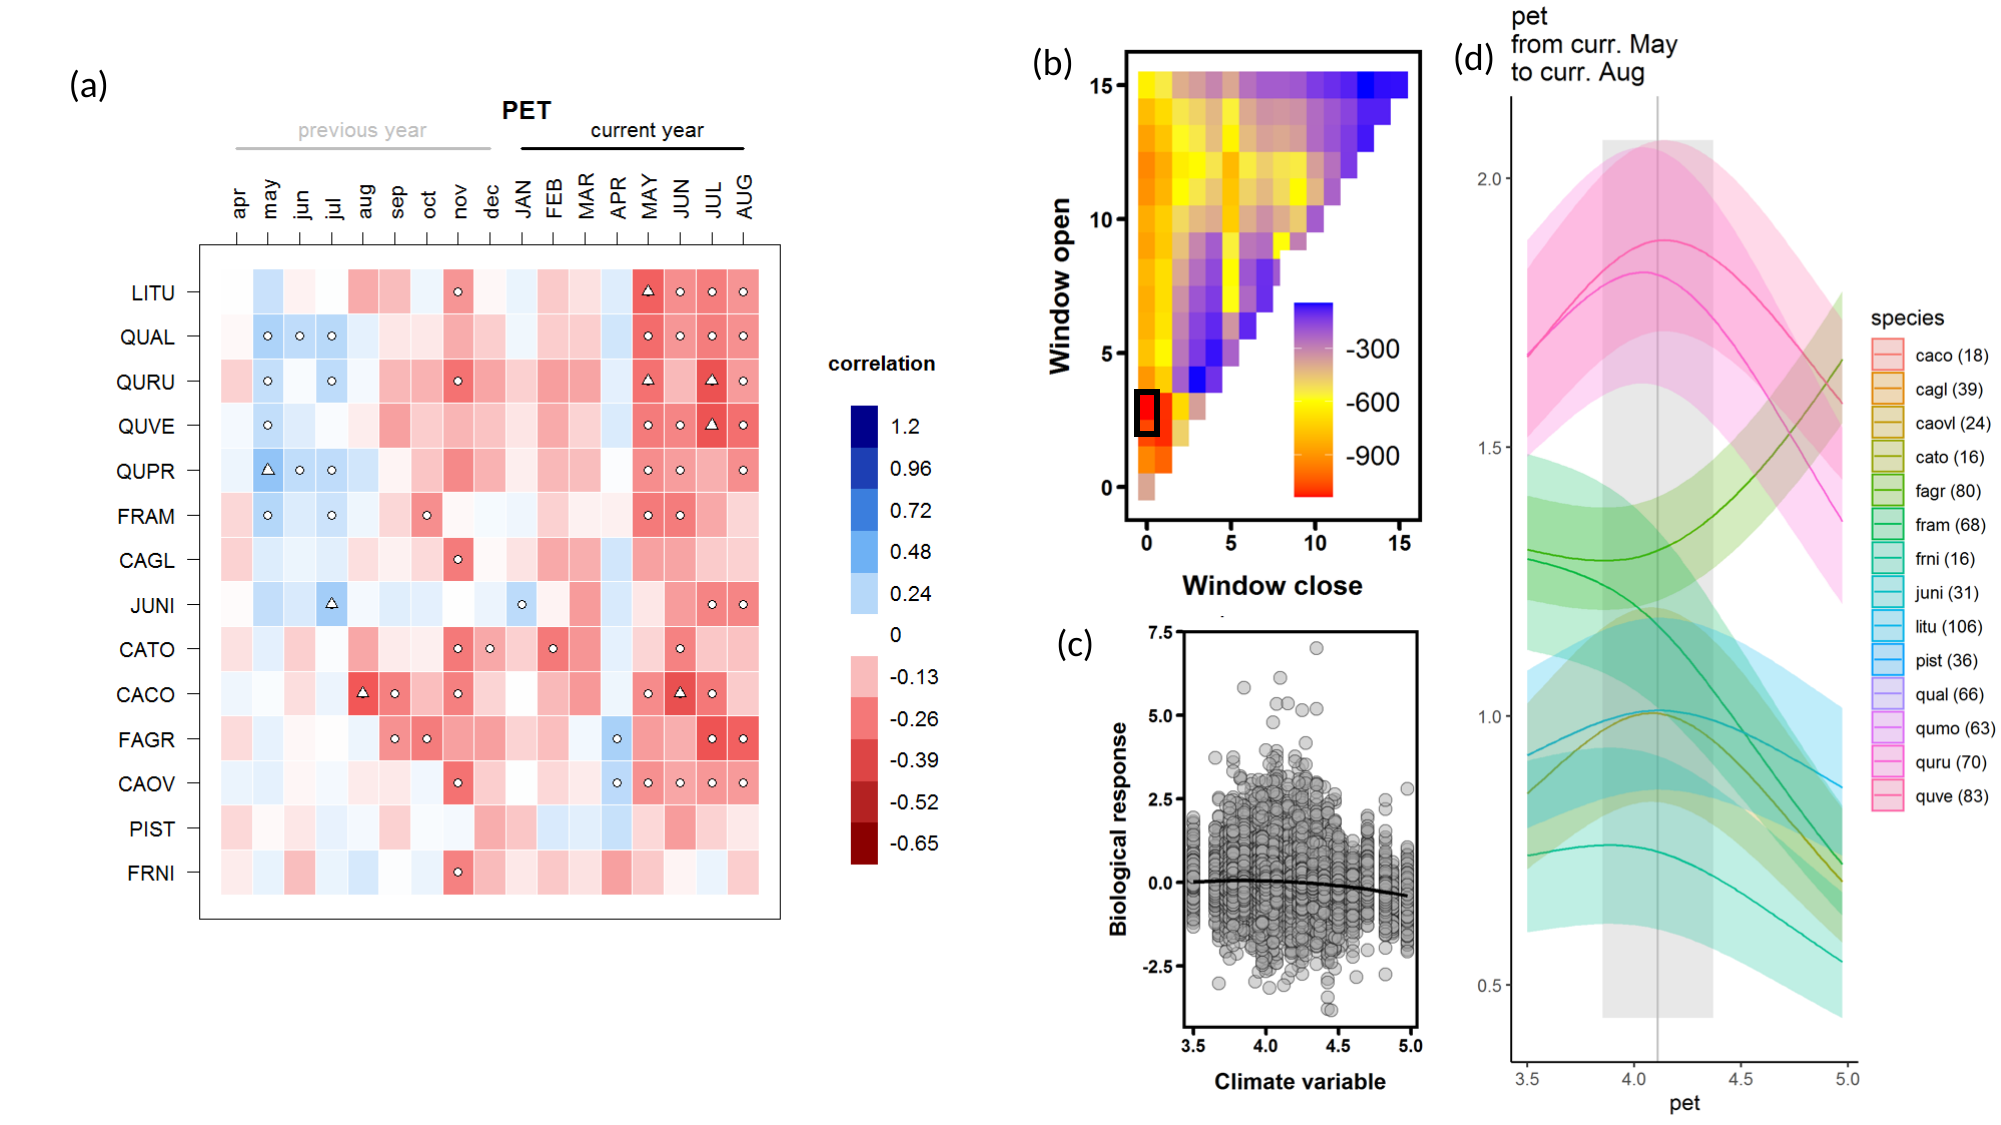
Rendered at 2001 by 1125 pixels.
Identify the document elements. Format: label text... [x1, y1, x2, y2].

picture [1030, 34, 1446, 608]
text_box (b) [1016, 30, 1128, 91]
text_box (a) [53, 52, 165, 94]
picture [1104, 616, 1439, 1100]
text_box (c) [1041, 611, 1152, 672]
text_box (d) [1438, 25, 1462, 85]
picture [1462, 0, 1996, 1125]
picture [4, 94, 1004, 1094]
